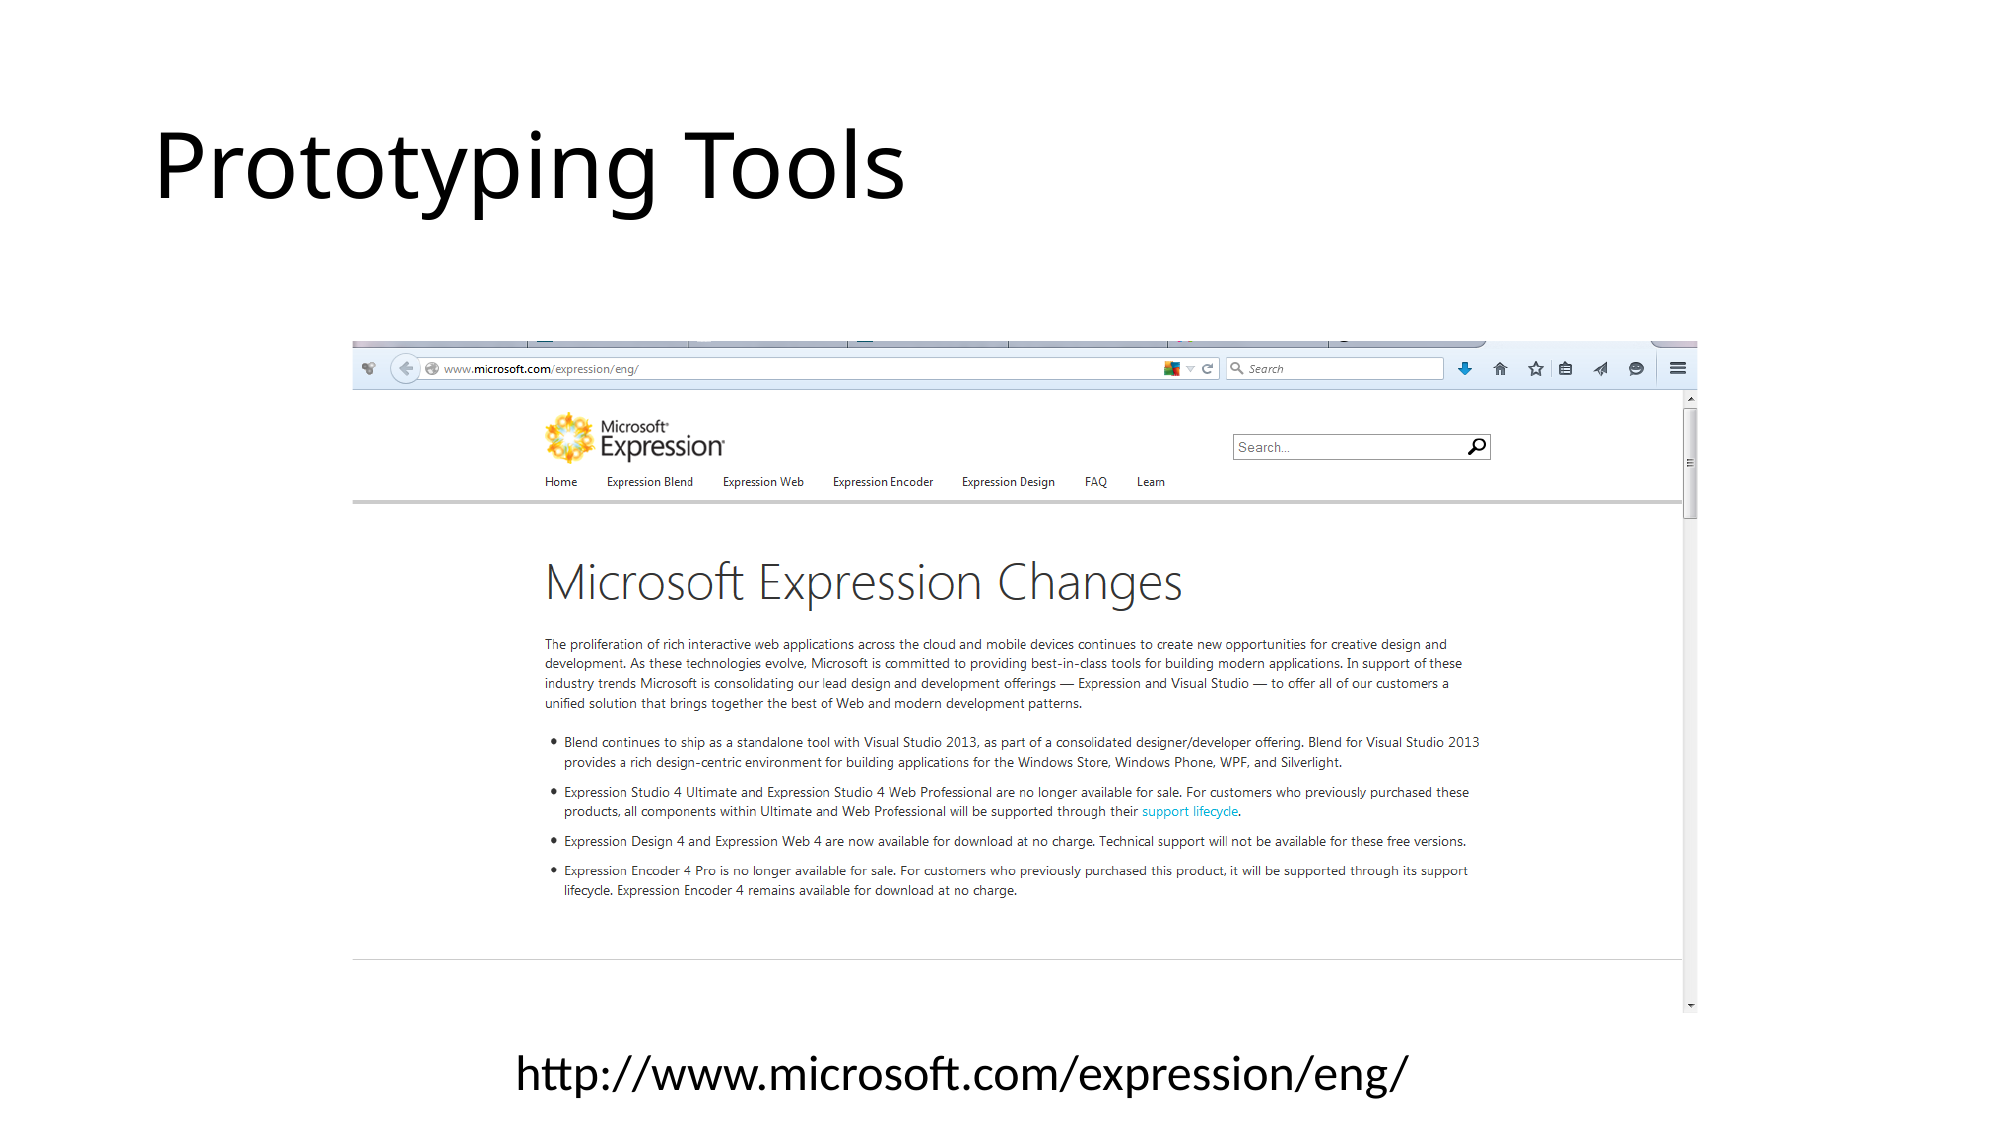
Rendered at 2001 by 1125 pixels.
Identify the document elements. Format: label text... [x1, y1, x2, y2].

title Prototyping Tools [137, 59, 1863, 278]
text_box http://www.microsoft.com/expression/eng/ [500, 1032, 1425, 1108]
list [352, 341, 1698, 1013]
